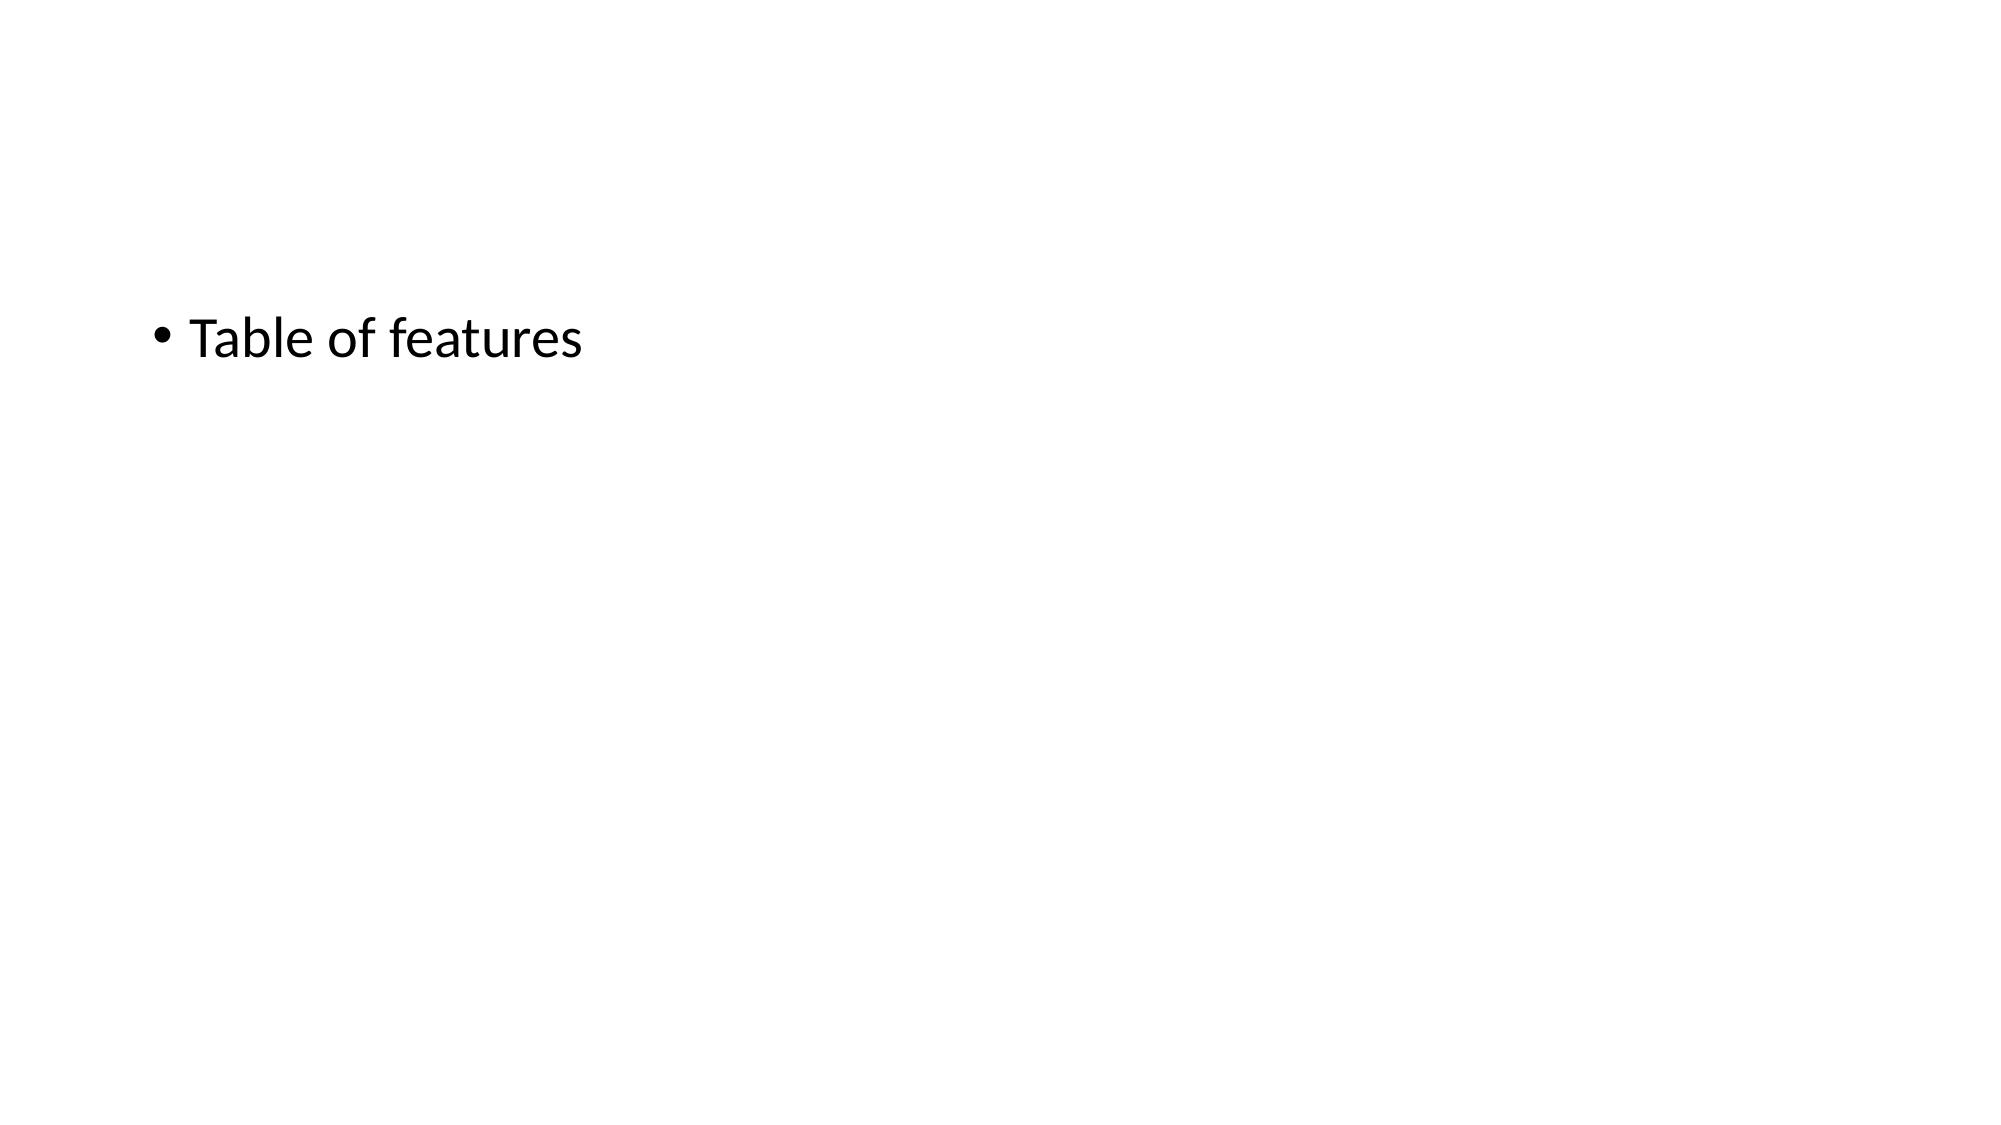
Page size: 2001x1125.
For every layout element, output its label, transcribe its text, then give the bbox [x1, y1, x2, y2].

list Table of features [137, 299, 1863, 1014]
